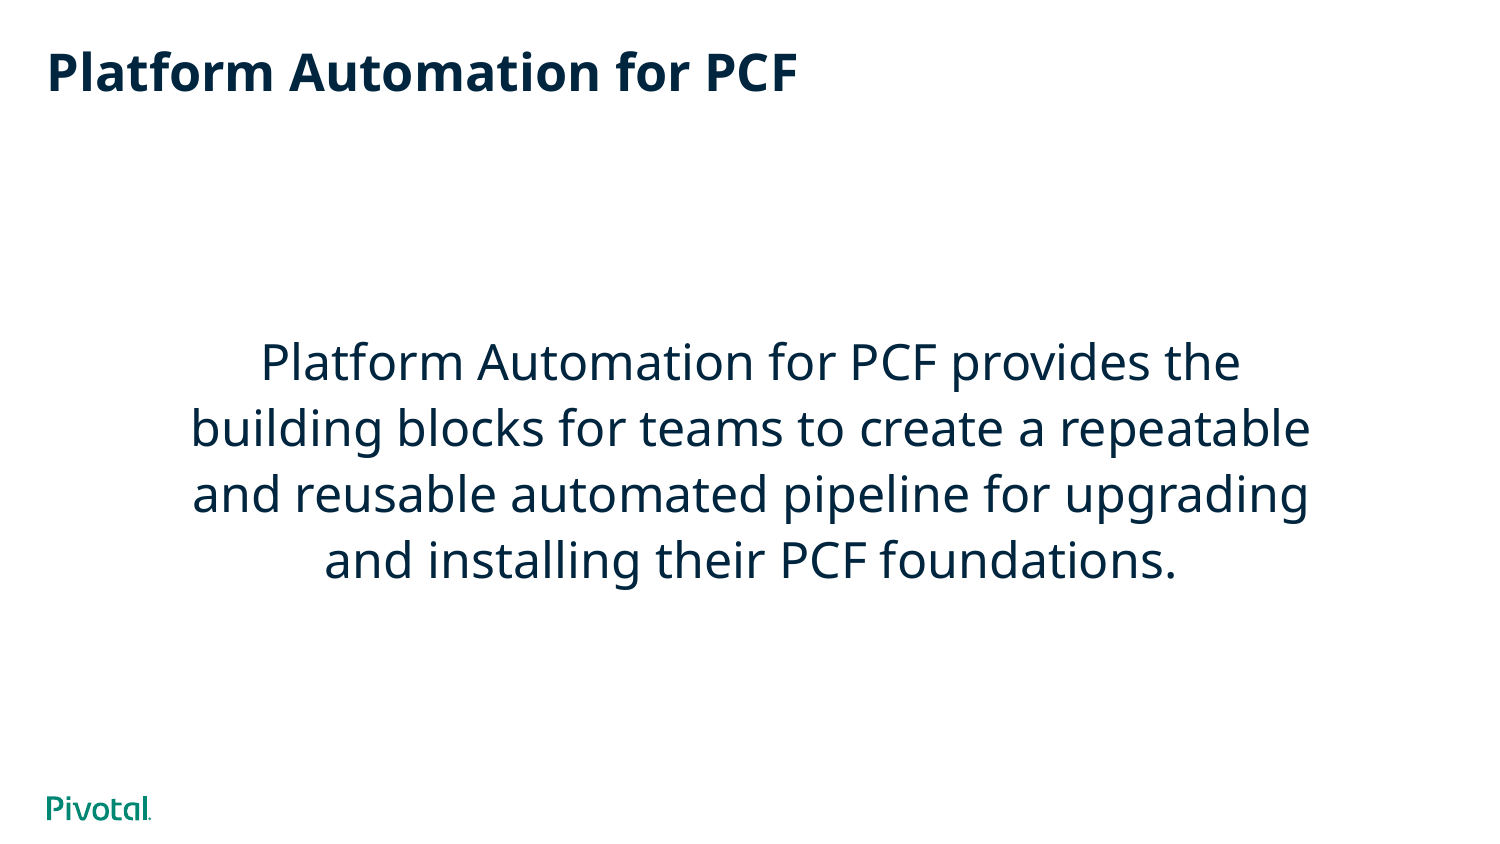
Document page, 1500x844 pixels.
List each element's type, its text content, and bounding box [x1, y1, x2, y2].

list Platform Automation for PCF provides the building blocks for teams to create a repeatable and reusable automated pipeline for upgrading and installing their PCF foundations. [150, 147, 1354, 767]
title Platform Automation for PCF [31, 24, 1453, 90]
